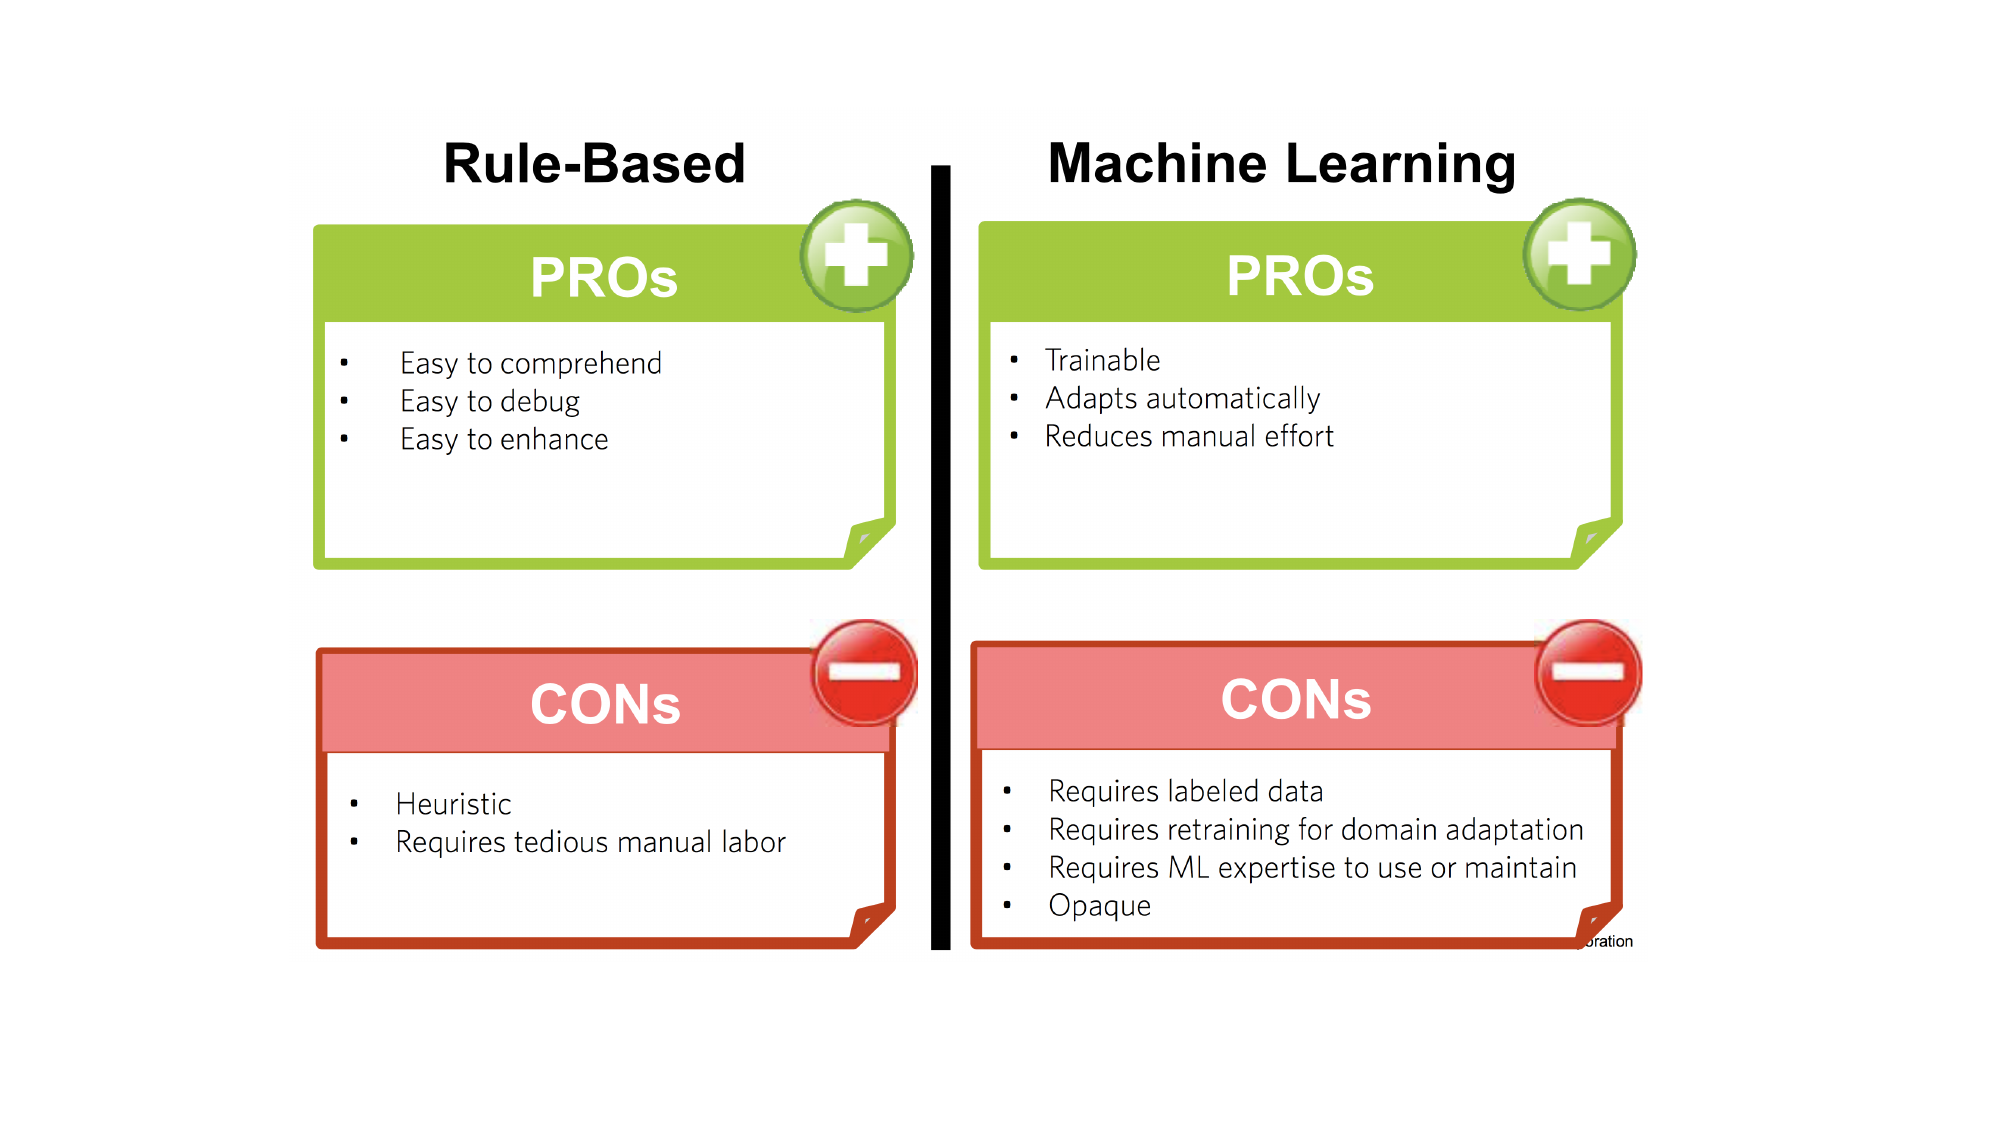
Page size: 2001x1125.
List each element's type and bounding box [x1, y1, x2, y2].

picture [288, 107, 1648, 962]
